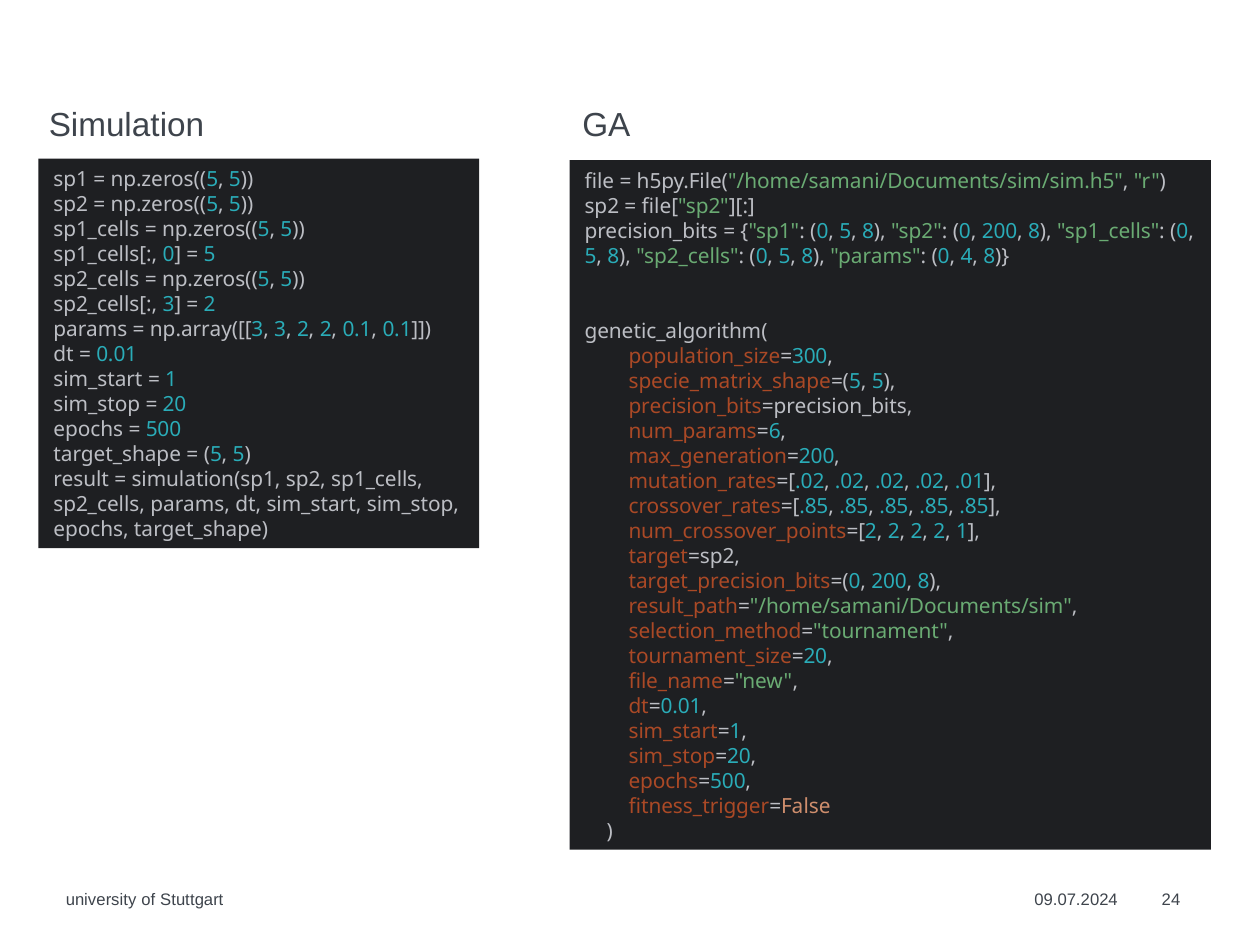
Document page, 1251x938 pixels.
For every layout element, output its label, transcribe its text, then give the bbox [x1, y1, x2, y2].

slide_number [1034, 888, 1133, 909]
text_box file = h5py.File("/home/samani/Documents/sim/sim.h5", "r") sp2 = file["sp2"][:] precision_bits = {"sp1": (0, 5, 8), "sp2": (0, 200, 8), "sp1_cells": (0, 5, 8), "sp2_cells": (0, 5, 8), "params": (0, 4, 8)} genetic_algorithm( population_size=300, specie_matrix_shape=(5, 5), precision_bits=precision_bits, num_params=6, max_generation=200, mutation_rates=[.02, .02, .02, .02, .01], crossover_rates=[.85, .85, .85, .85, .85], num_crossover_points=[2, 2, 2, 2, 1], target=sp2, target_precision_bits=(0, 200, 8), result_path="/home/samani/Documents/sim", selection_method="tournament", tournament_size=20, file_name="new", dt=0.01, sim_start=1, sim_stop=20, epochs=500, fitness_trigger=False ) [569, 160, 1211, 850]
slide_number 24 [1161, 888, 1198, 909]
text_box Simulation GA [48, 94, 1237, 143]
footer university of Stuttgart [65, 888, 893, 909]
text_box sp1 = np.zeros((5, 5)) sp2 = np.zeros((5, 5)) sp1_cells = np.zeros((5, 5)) sp1_cells[:, 0] = 5 sp2_cells = np.zeros((5, 5)) sp2_cells[:, 3] = 2 params = np.array([[3, 3, 2, 2, 0.1, 0.1]]) dt = 0.01 sim_start = 1 sim_stop = 20 epochs = 500 target_shape = (5, 5) result = simulation(sp1, sp2, sp1_cells, sp2_cells, params, dt, sim_start, sim_stop, epochs, target_shape) [38, 158, 480, 549]
